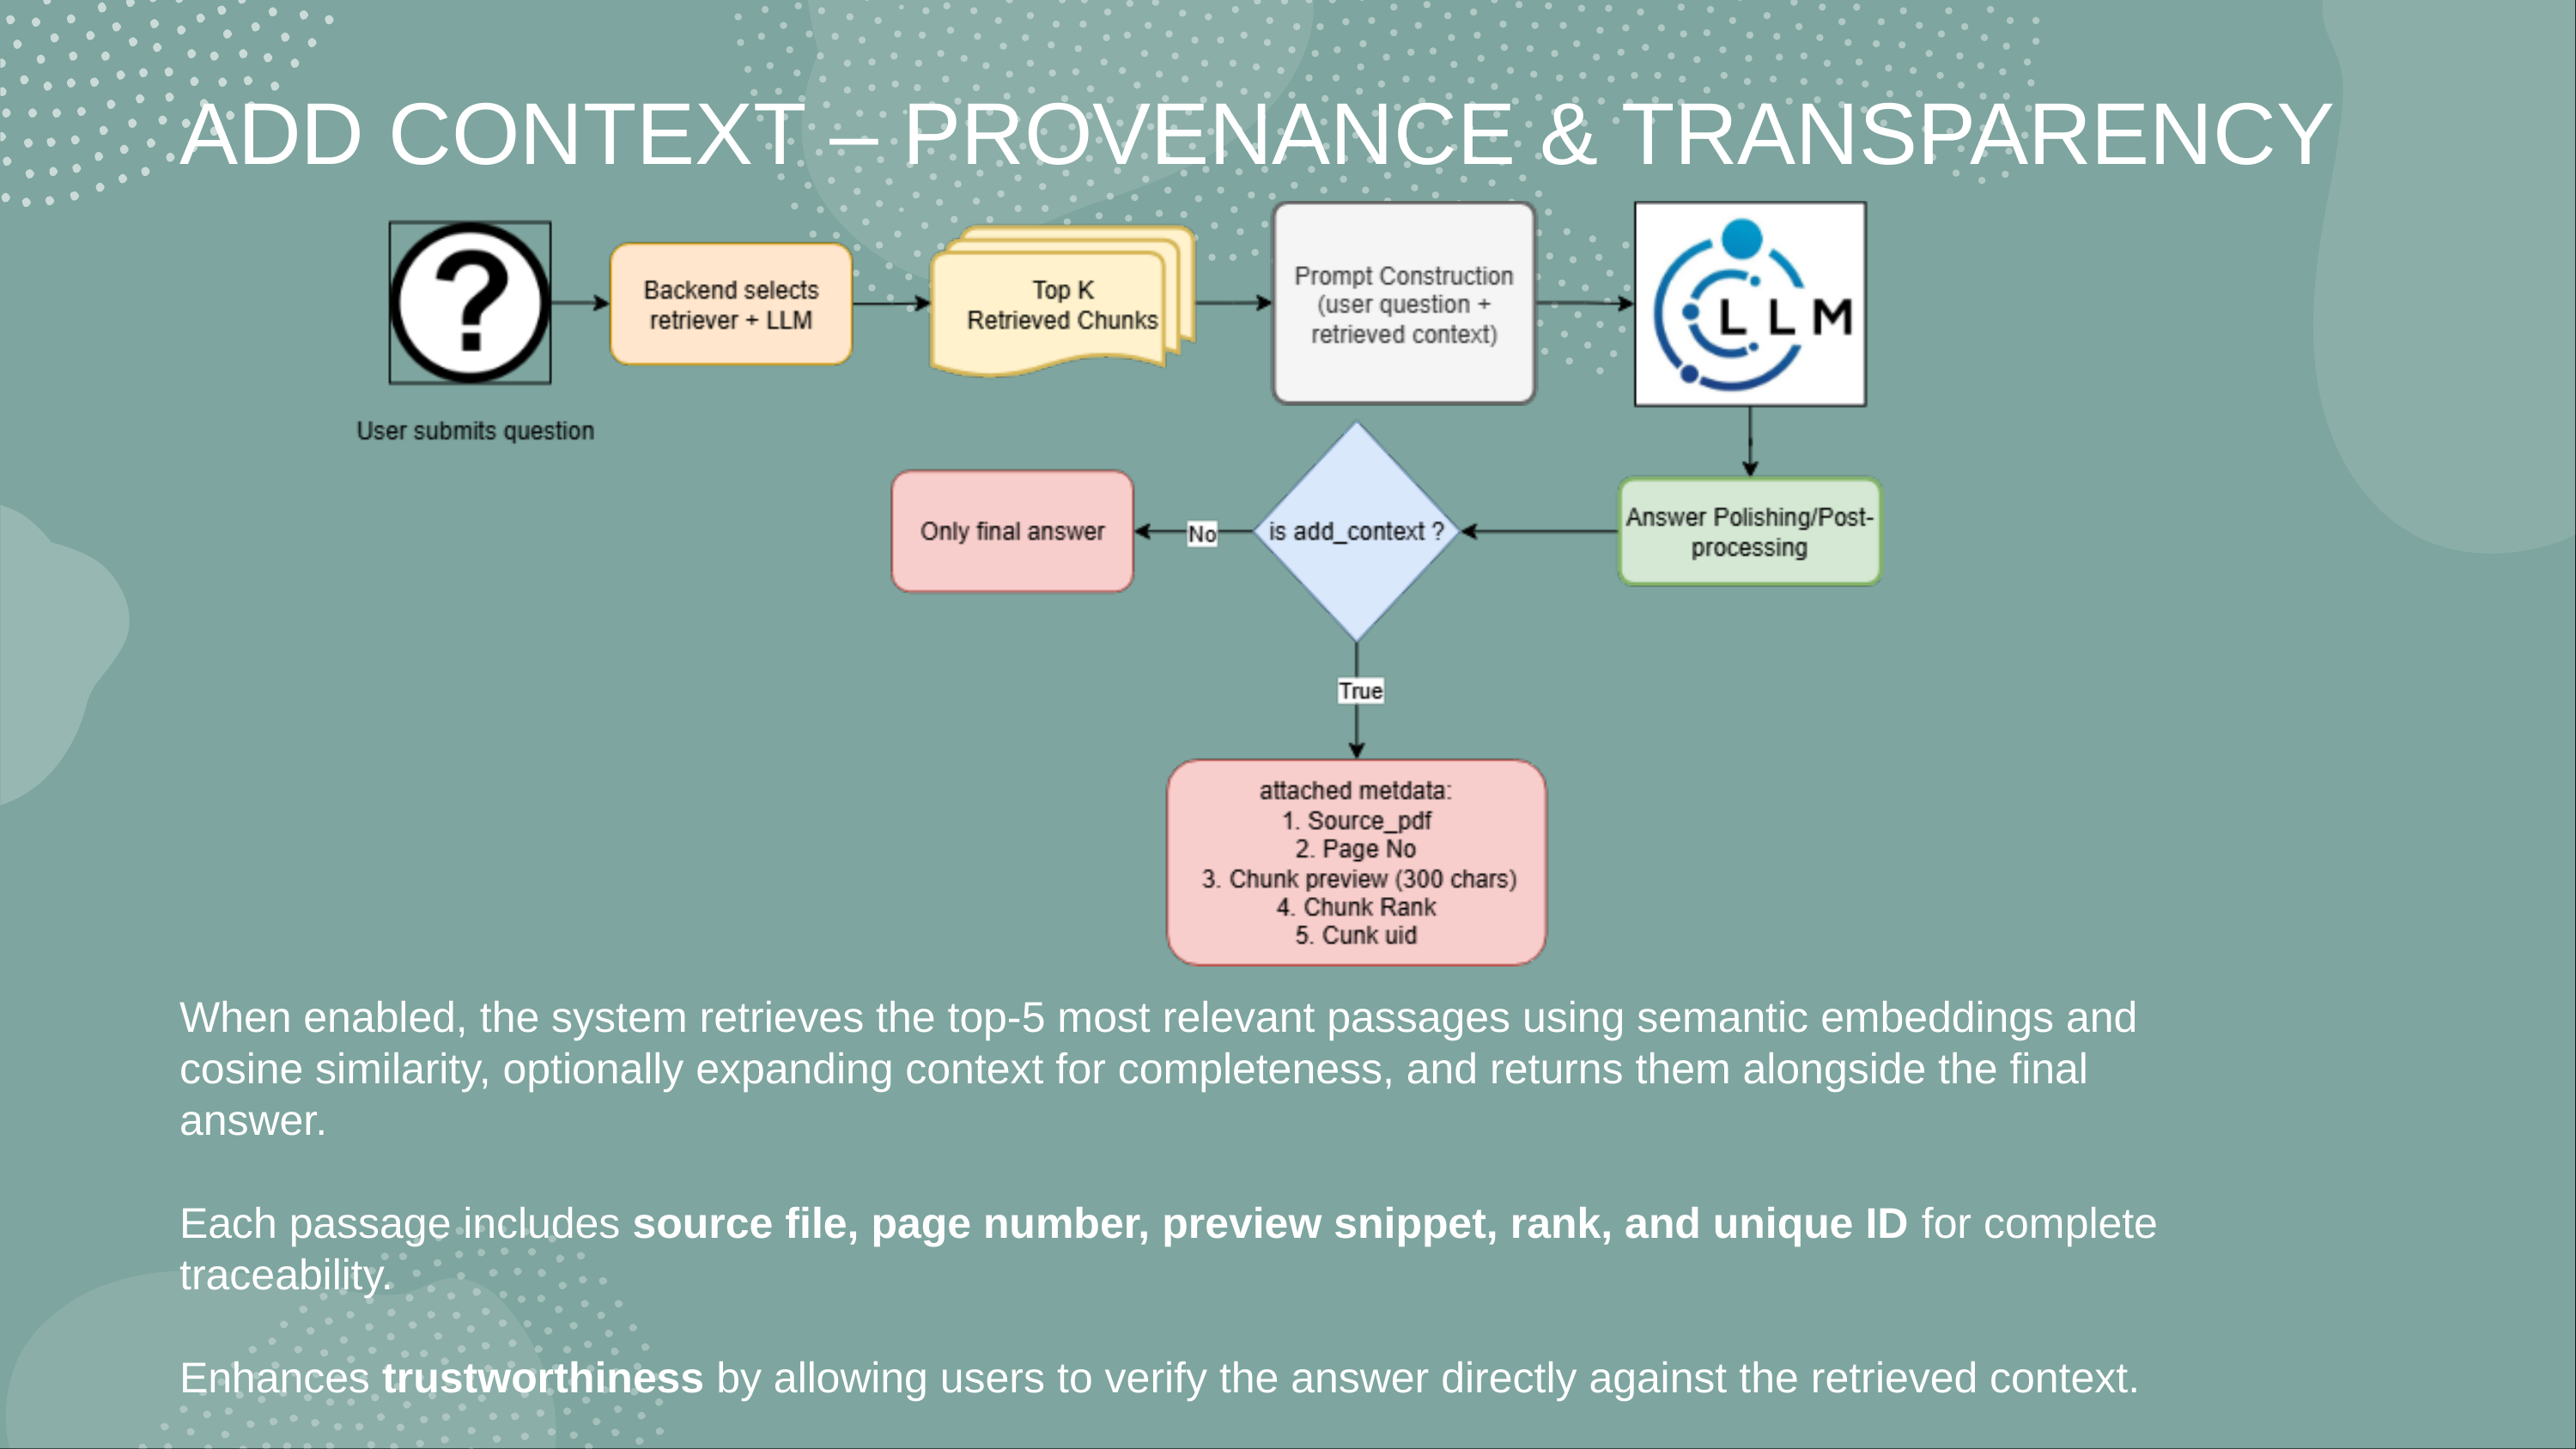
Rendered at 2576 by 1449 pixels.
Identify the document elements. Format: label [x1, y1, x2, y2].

picture [333, 201, 1884, 967]
text_box [0, 0, 2576, 1449]
